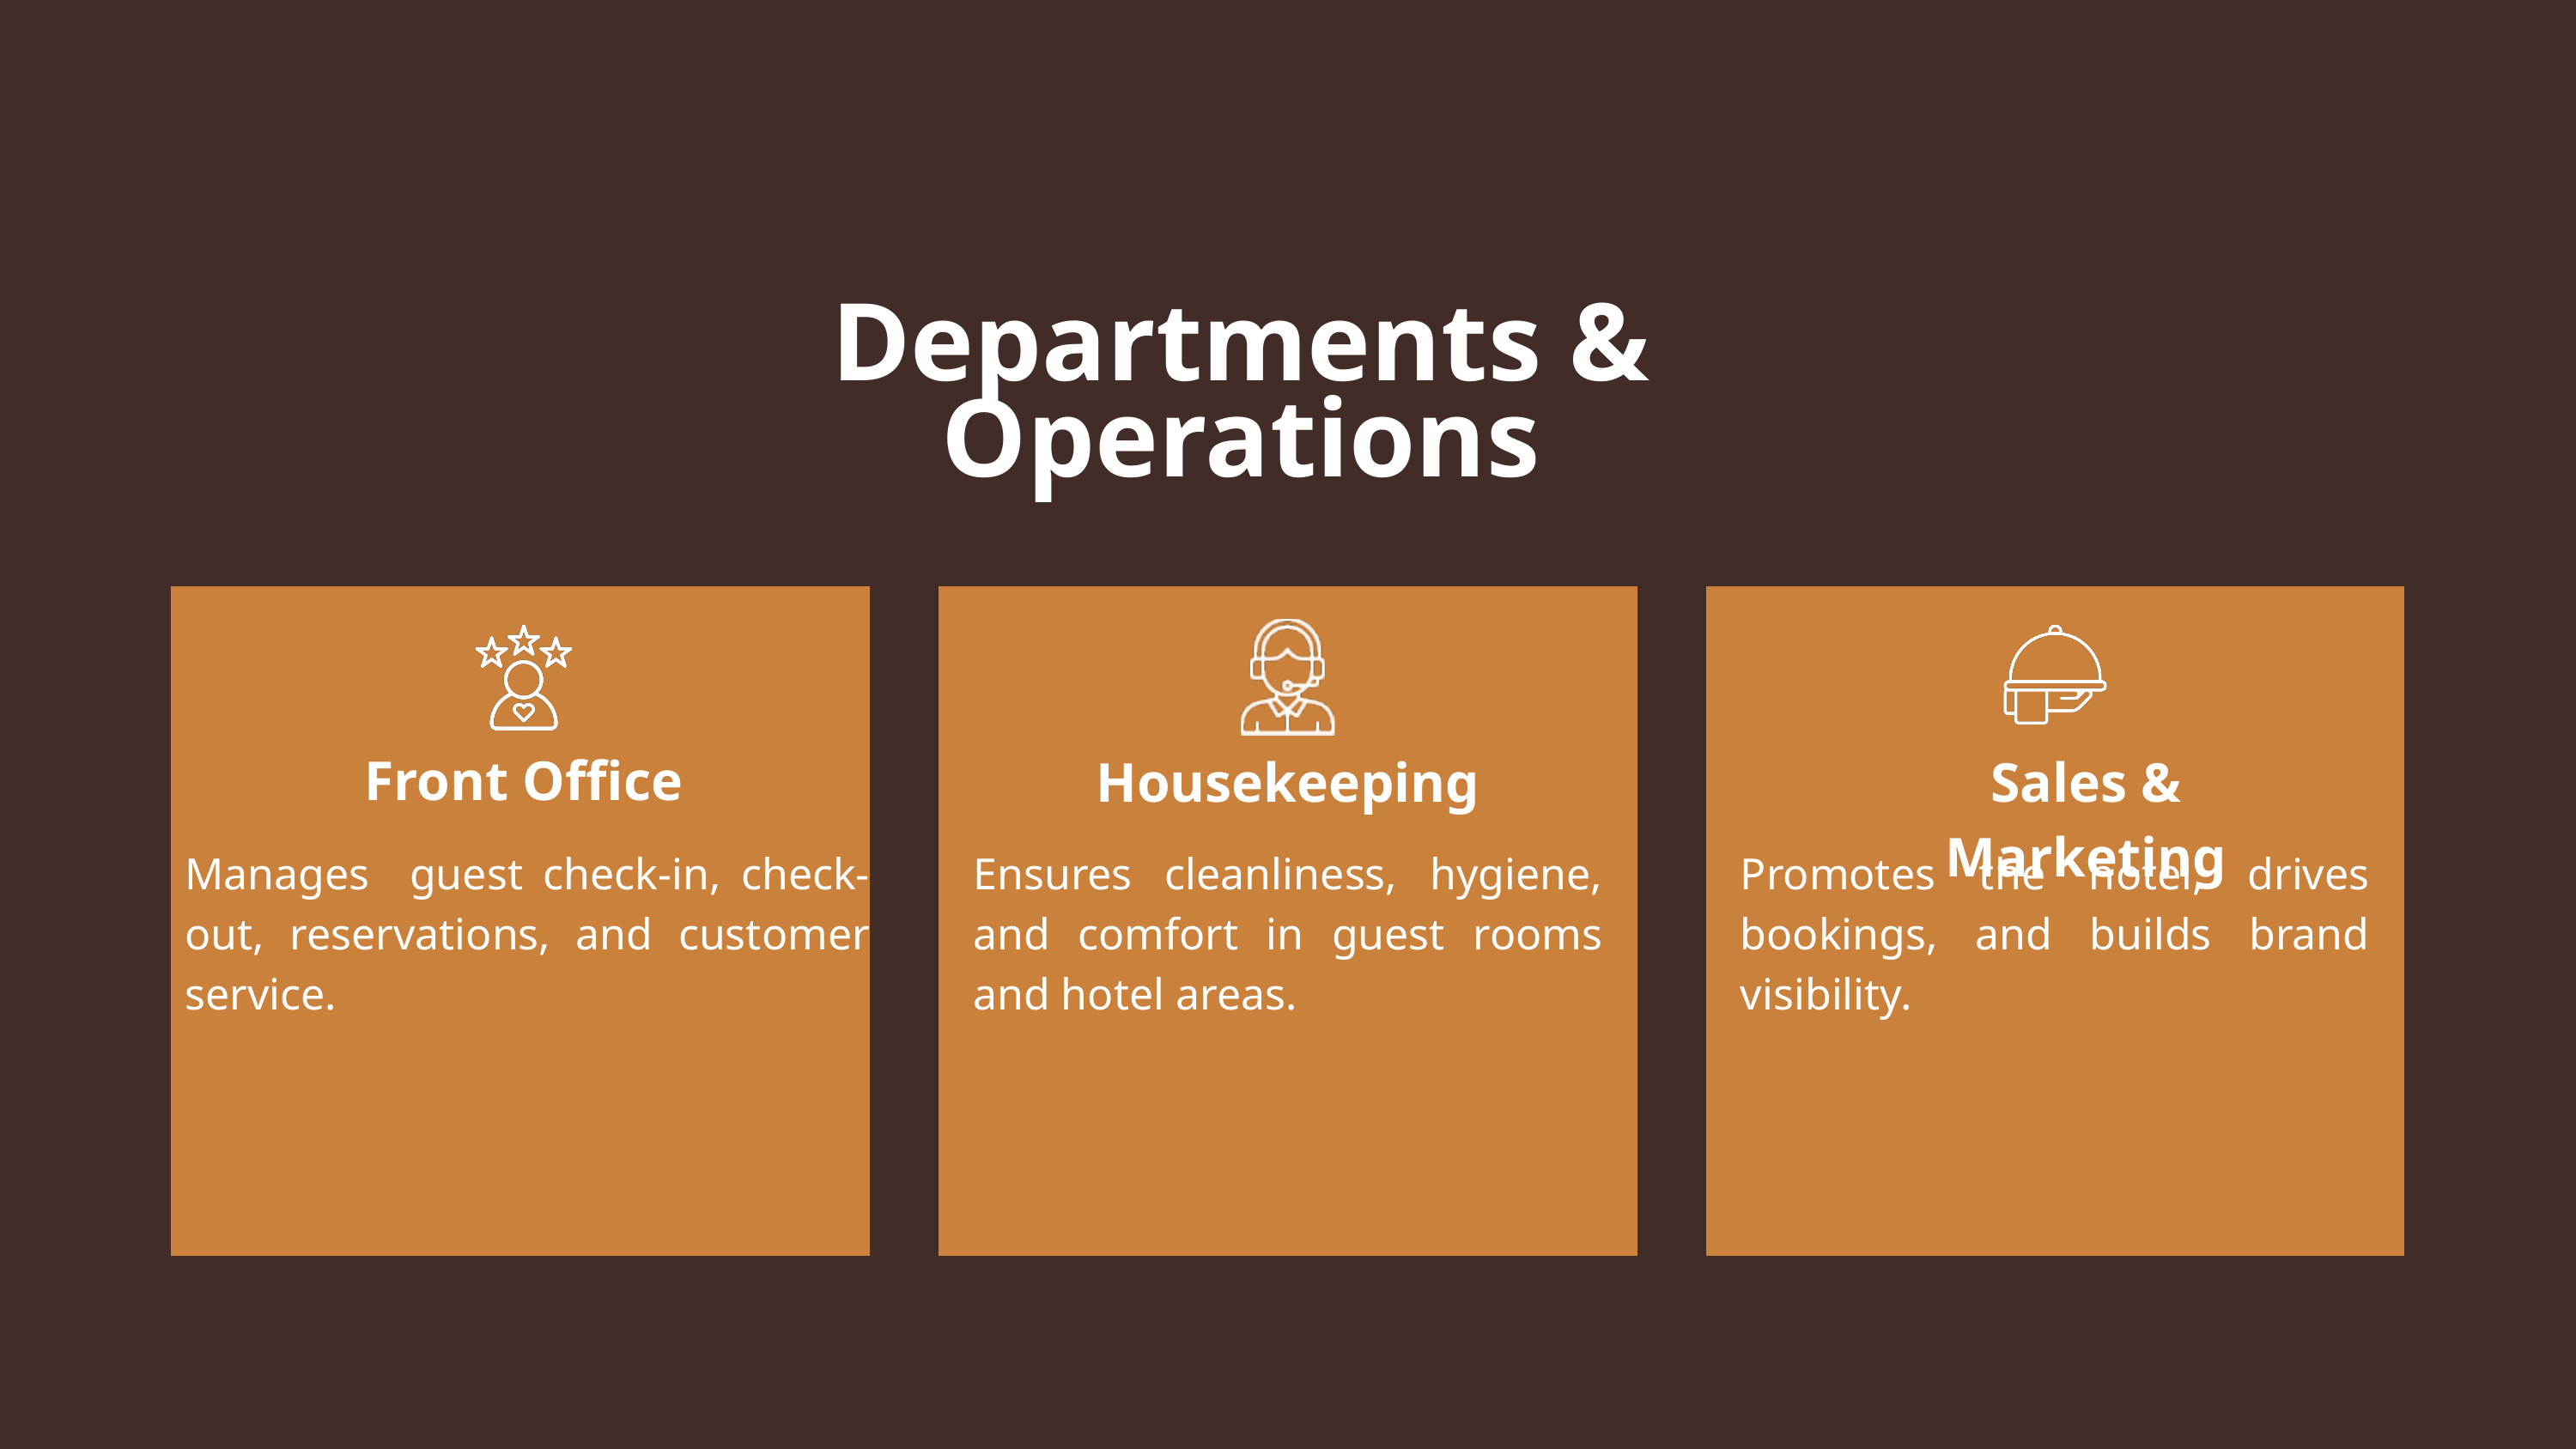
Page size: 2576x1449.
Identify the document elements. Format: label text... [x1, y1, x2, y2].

text_box Departments & Operations [596, 305, 1886, 499]
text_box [938, 586, 1638, 1257]
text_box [170, 586, 871, 1257]
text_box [1705, 586, 2405, 1257]
